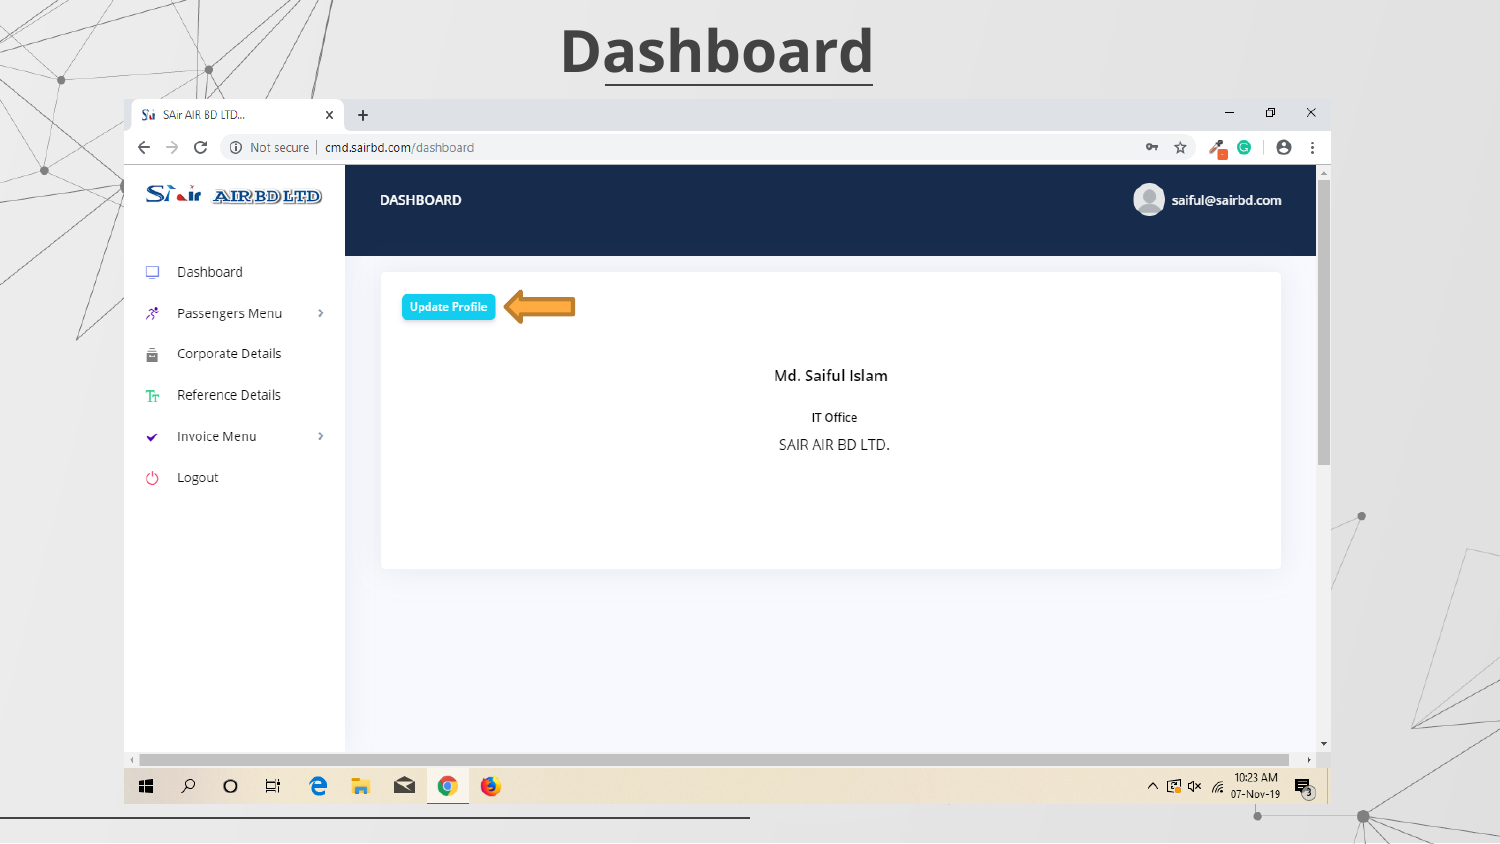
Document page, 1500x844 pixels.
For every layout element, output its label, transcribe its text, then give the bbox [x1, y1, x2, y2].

title Dashboard [348, 7, 890, 97]
picture [0, 0, 1500, 844]
